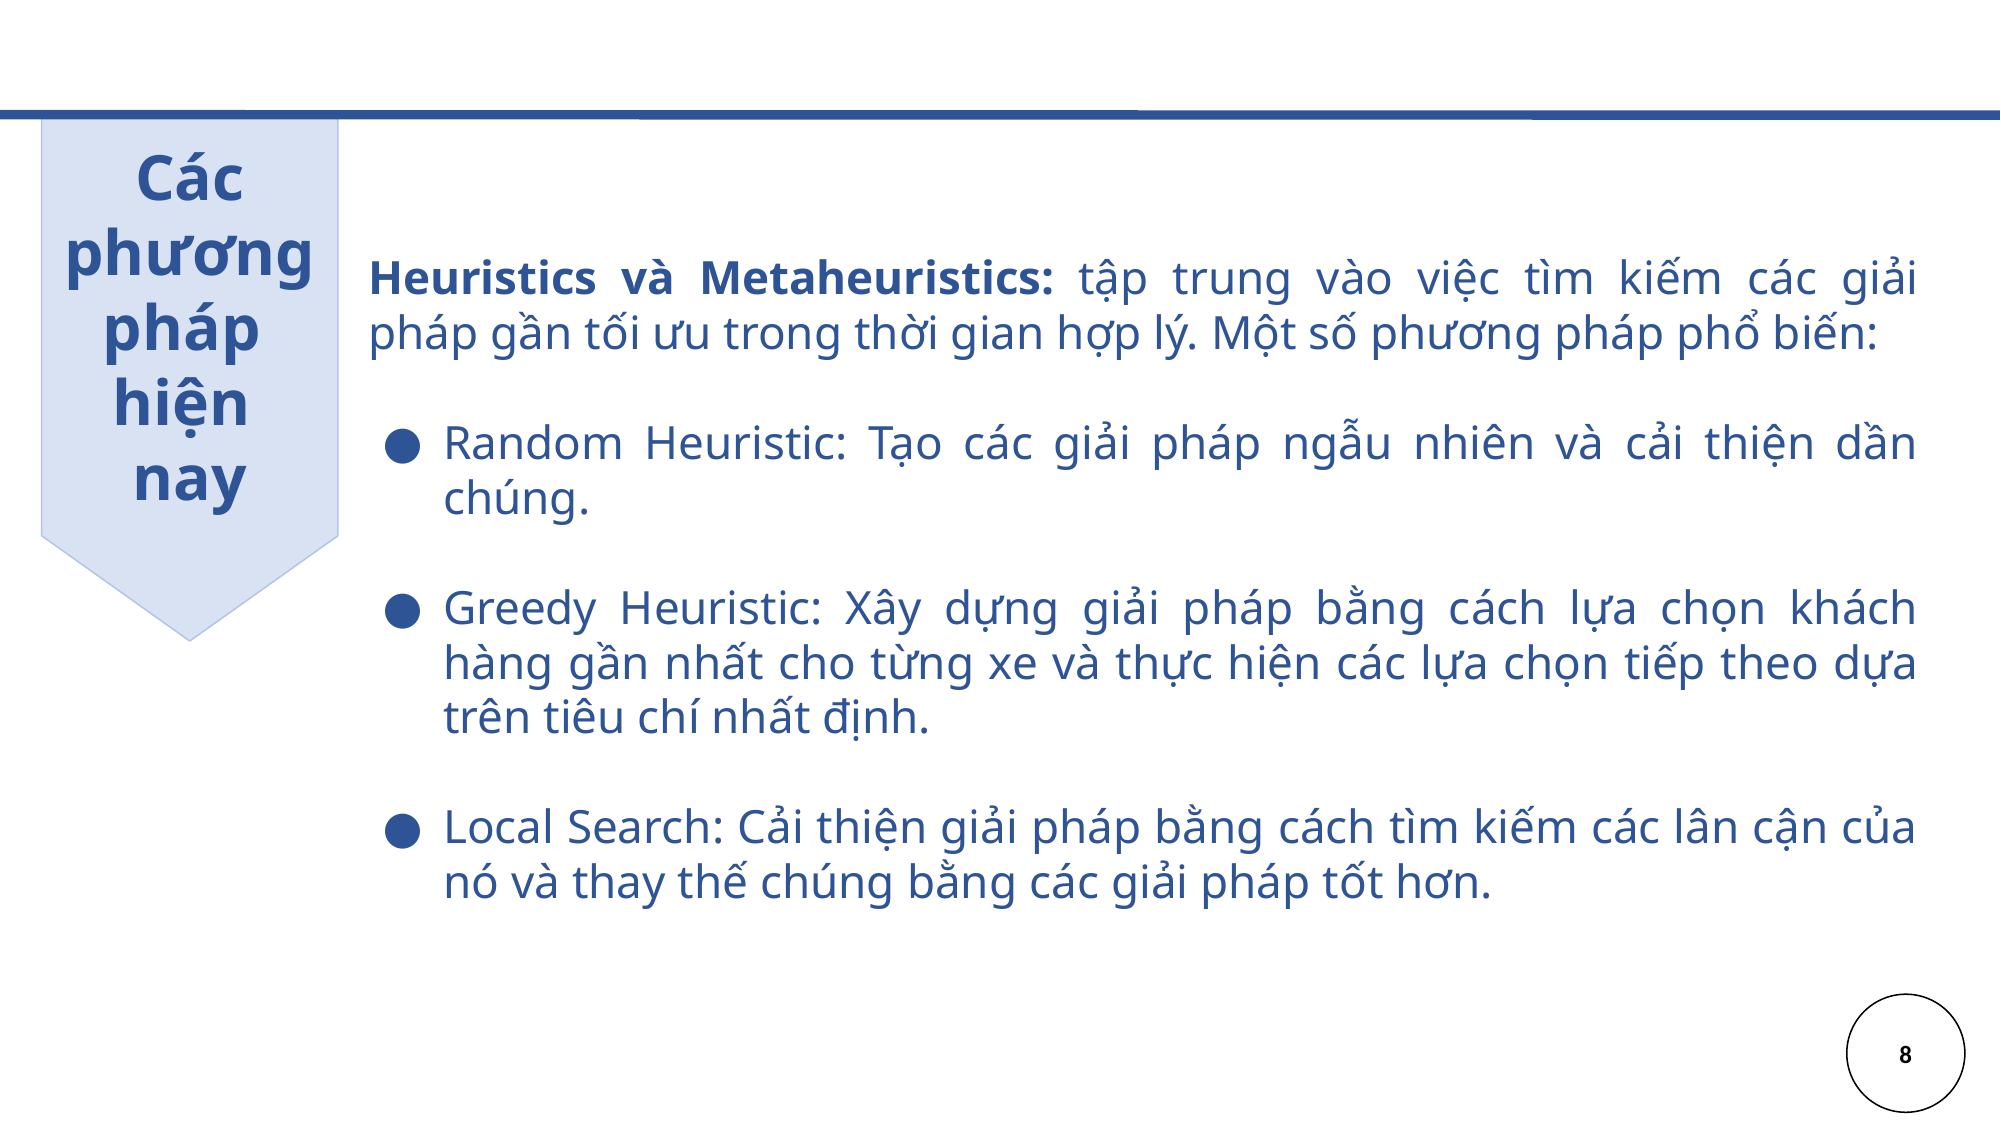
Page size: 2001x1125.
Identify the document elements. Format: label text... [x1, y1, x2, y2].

text_box Heuristics và Metaheuristics: tập trung vào việc tìm kiếm các giải pháp gần tối ưu trong thời gian hợp lý. Một số phương pháp phổ biến: Random Heuristic: Tạo các giải pháp ngẫu nhiên và cải thiện dần chúng. Greedy Heuristic: Xây dựng giải pháp bằng cách lựa chọn khách hàng gần nhất cho từng xe và thực hiện các lựa chọn tiếp theo dựa trên tiêu chí nhất định. Local Search: Cải thiện giải pháp bằng cách tìm kiếm các lân cận của nó và thay thế chúng bằng các giải pháp tốt hơn. [353, 233, 1935, 973]
text_box Các phương pháp hiện nay [41, 127, 338, 642]
slide_number ‹#› [1846, 994, 1965, 1113]
